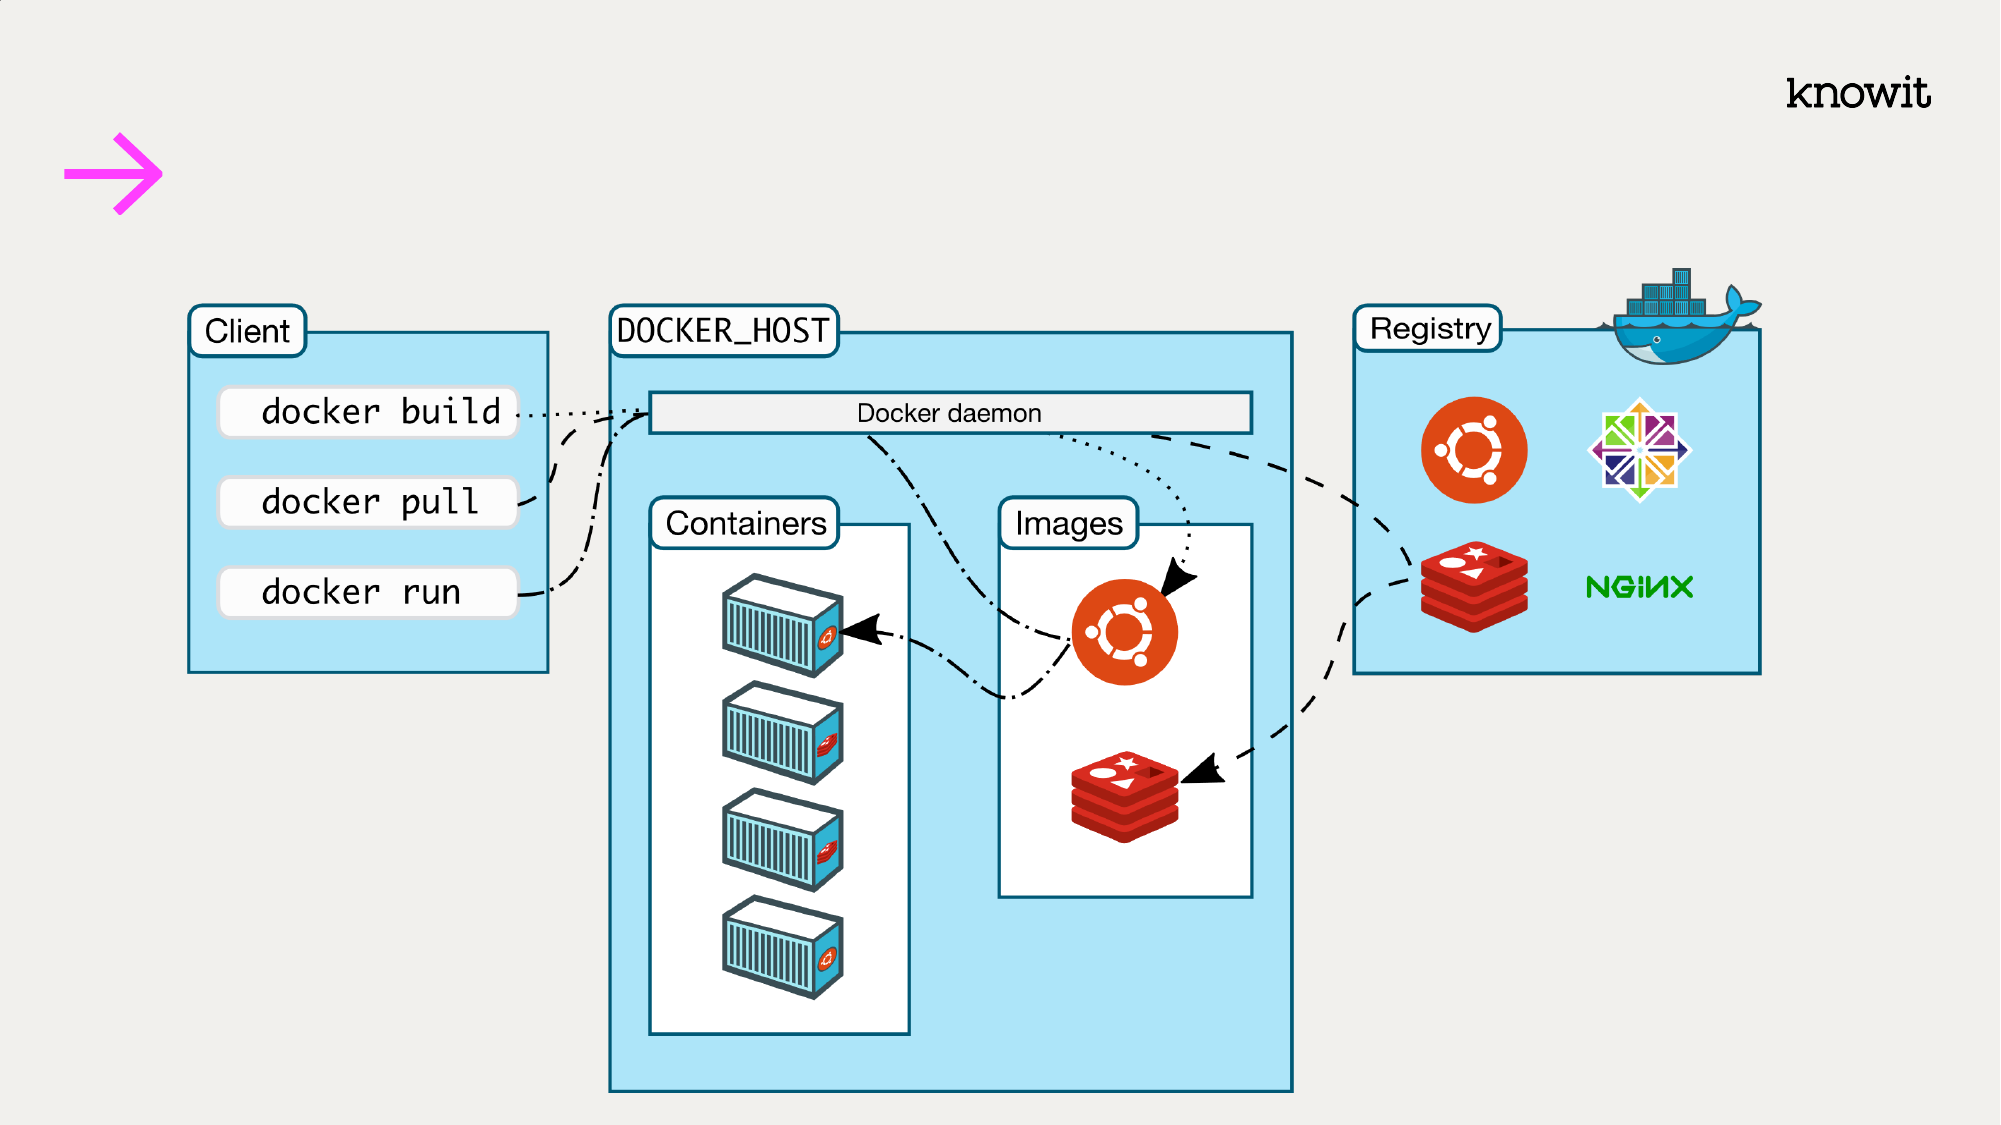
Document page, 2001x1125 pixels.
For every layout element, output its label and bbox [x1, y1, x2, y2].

picture [613, 308, 836, 354]
picture [1787, 75, 1931, 108]
picture [186, 268, 1763, 1093]
